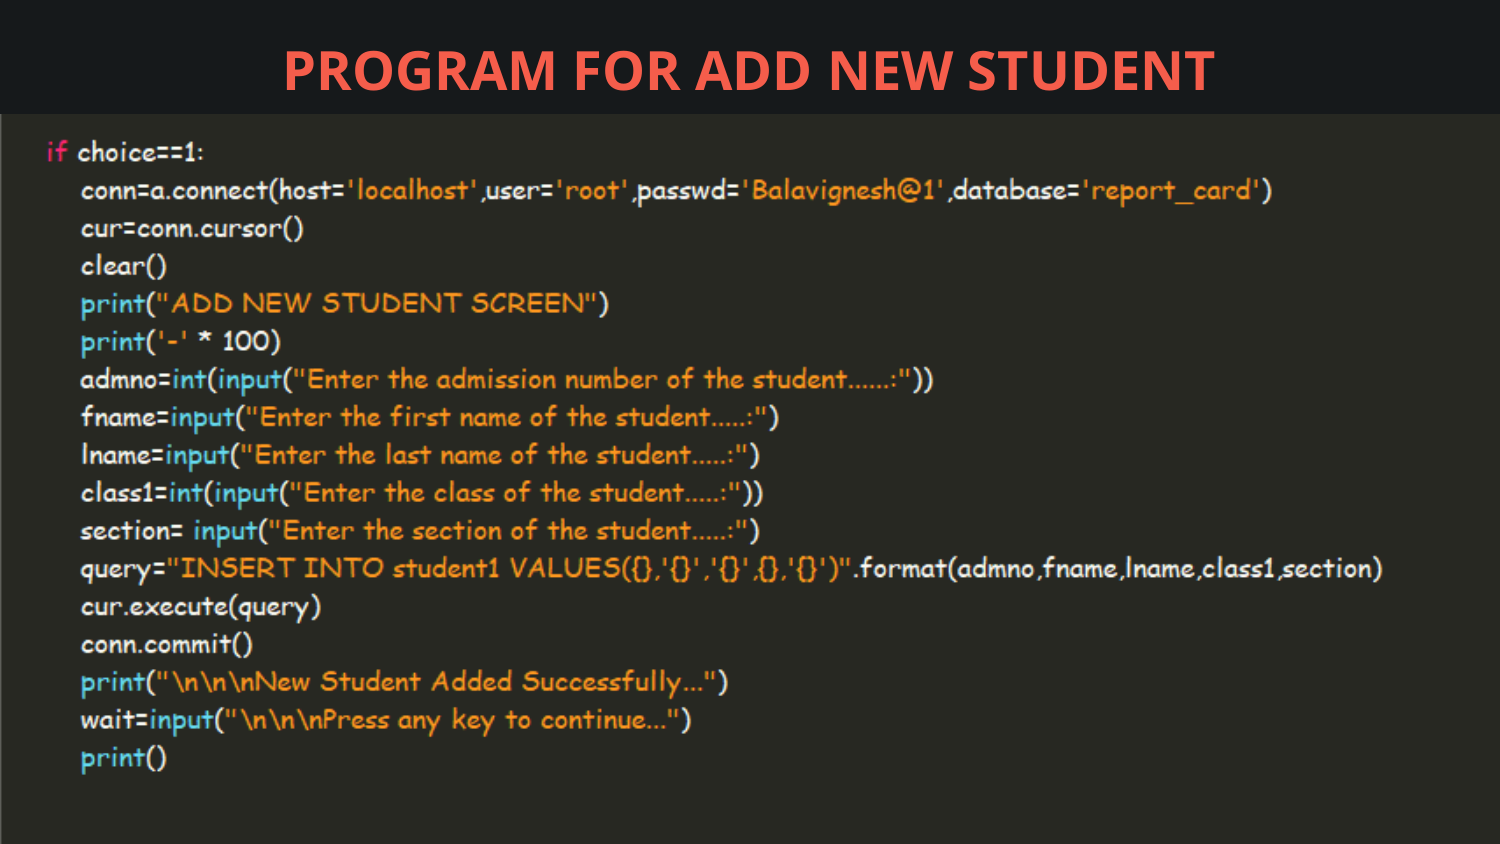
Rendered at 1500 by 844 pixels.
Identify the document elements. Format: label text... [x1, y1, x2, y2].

picture [0, 114, 1500, 844]
title PROGRAM FOR ADD NEW STUDENT [0, 0, 1500, 114]
